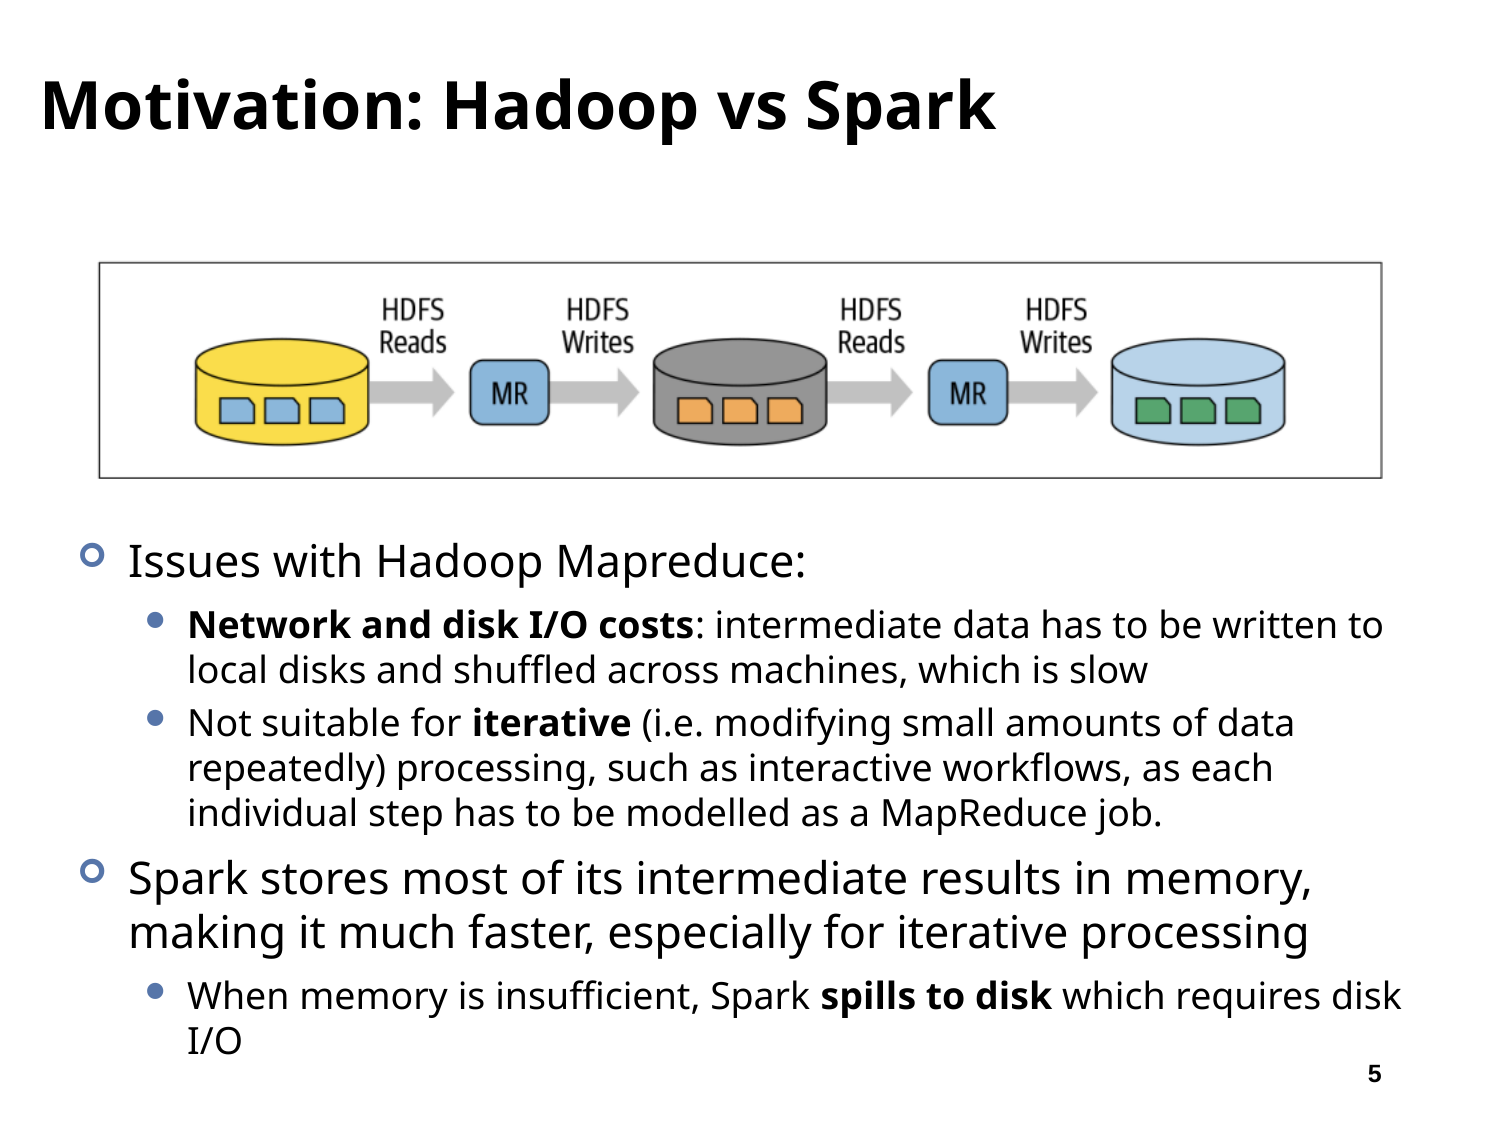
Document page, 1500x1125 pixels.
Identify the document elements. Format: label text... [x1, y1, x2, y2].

picture [87, 249, 1404, 496]
title Motivation: Hadoop vs Spark [24, 18, 1451, 188]
slide_number 5 [1059, 1042, 1397, 1103]
list Issues with Hadoop Mapreduce: Network and disk I/O costs: intermediate data has to be written to local disks and shuffled across machines, which is slow Not suitable for iterative (i.e. modifying small amounts of data repeatedly) processing, such as interactive workflows, as each individual step has to be modelled as a MapReduce job. Spark stores most of its intermediate results in memory, making it much faster, especially for iterative processing When memory is insufficient, Spark spills to disk which requires disk I/O [62, 524, 1451, 1076]
